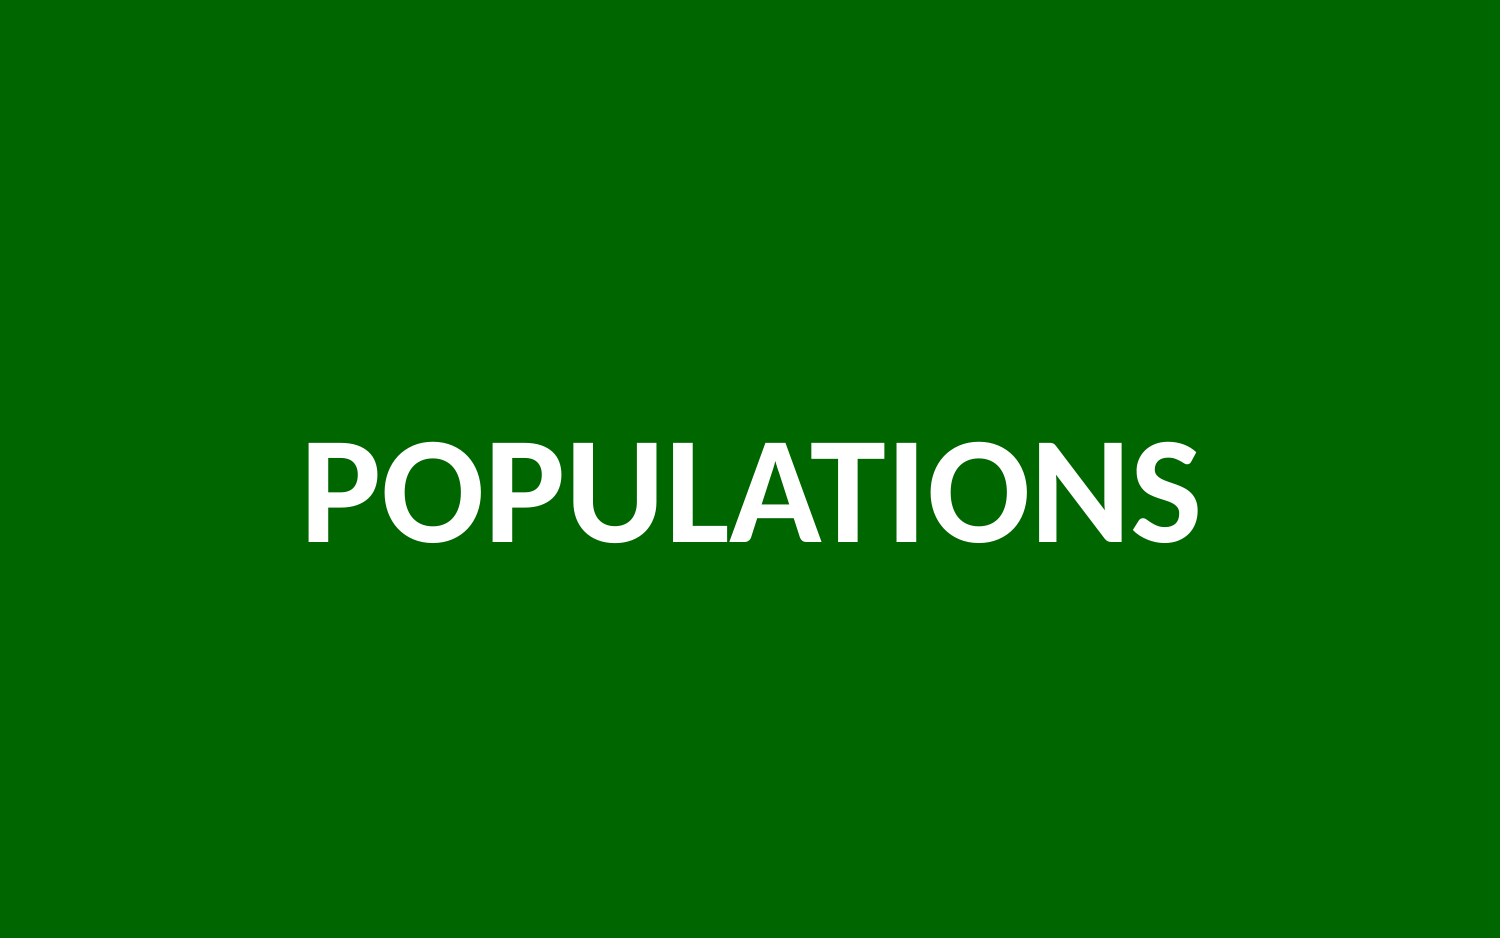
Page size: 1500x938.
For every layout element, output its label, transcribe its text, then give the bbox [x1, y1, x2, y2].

title POPULATIONS [1, 403, 1500, 560]
